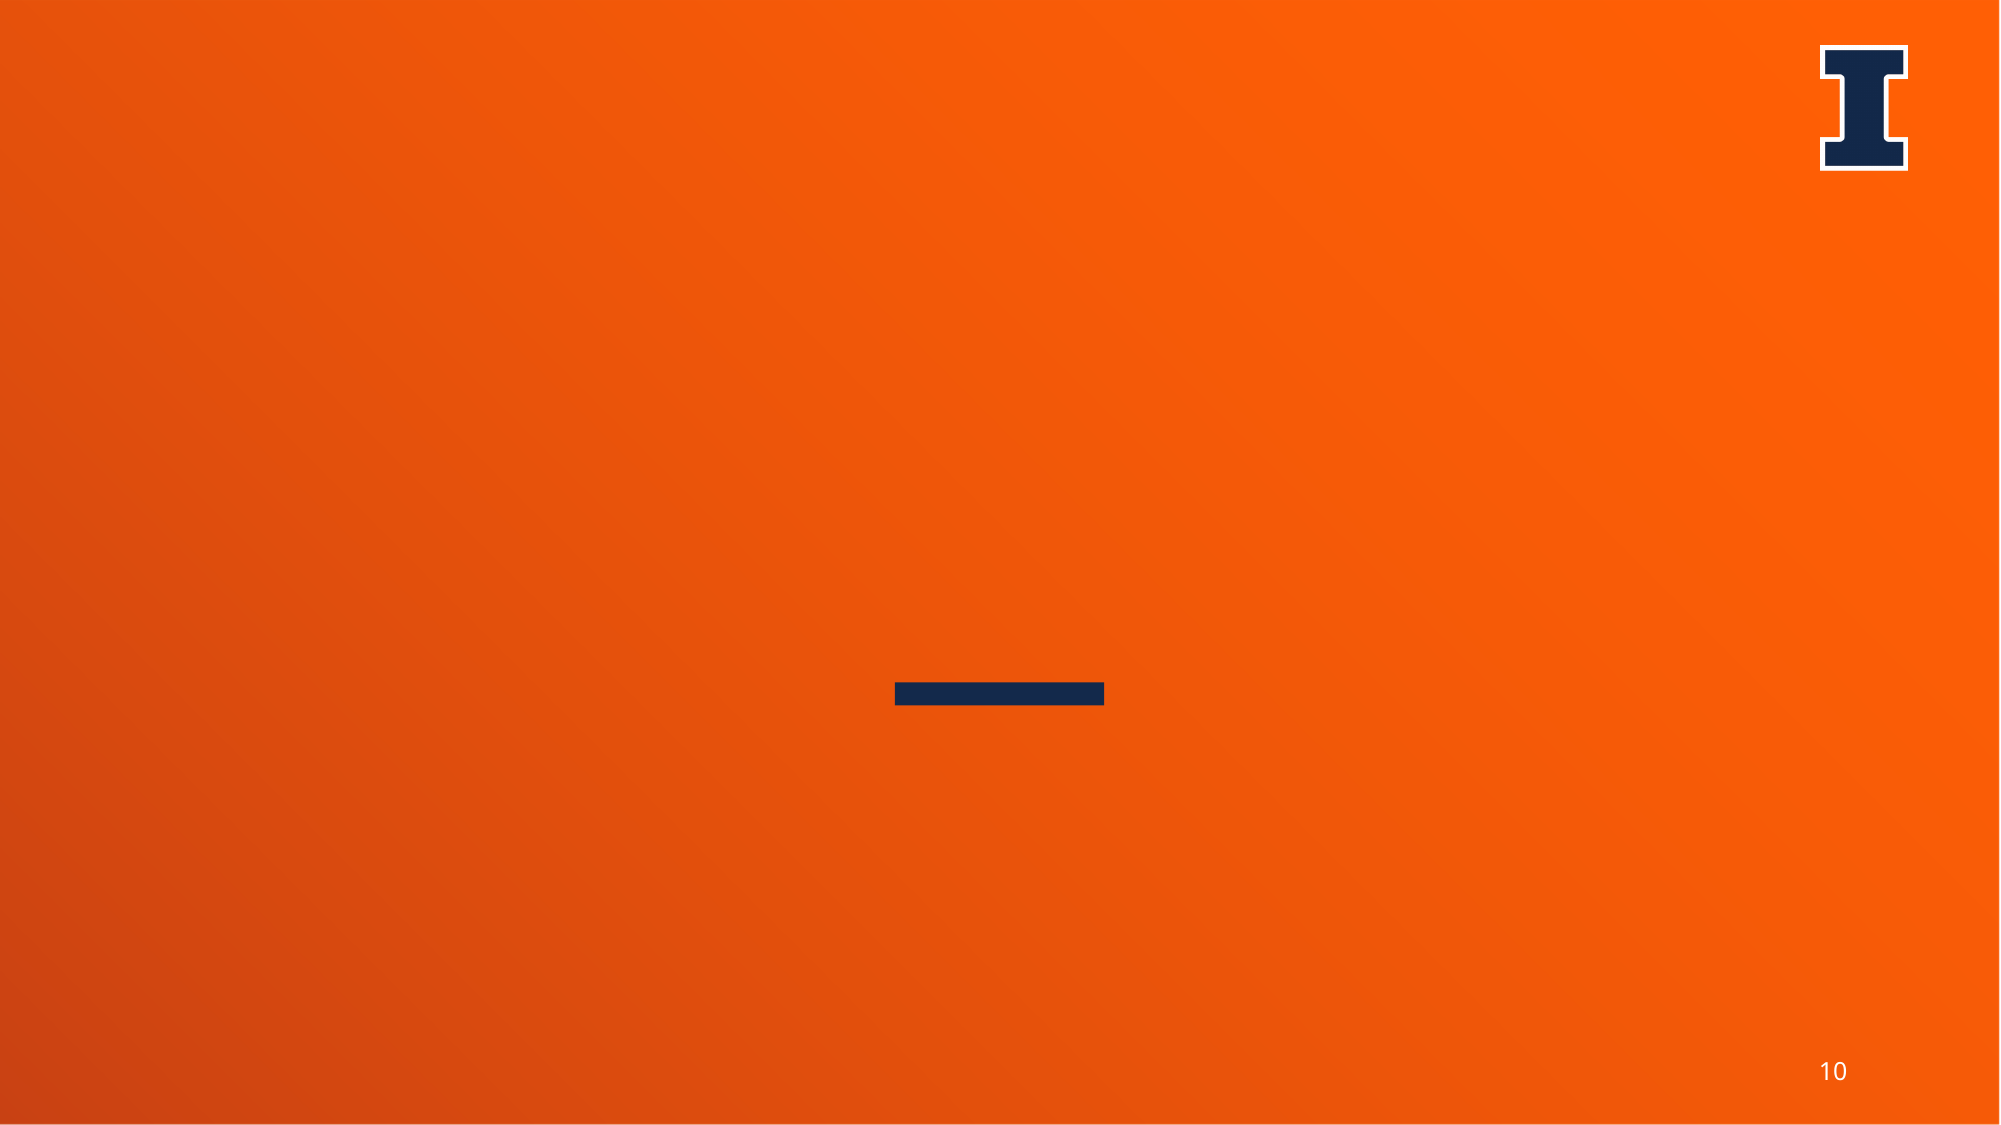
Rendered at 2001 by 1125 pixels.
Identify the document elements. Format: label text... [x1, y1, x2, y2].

picture [0, 0, 2000, 1125]
slide_number 10 [1412, 1042, 1863, 1103]
